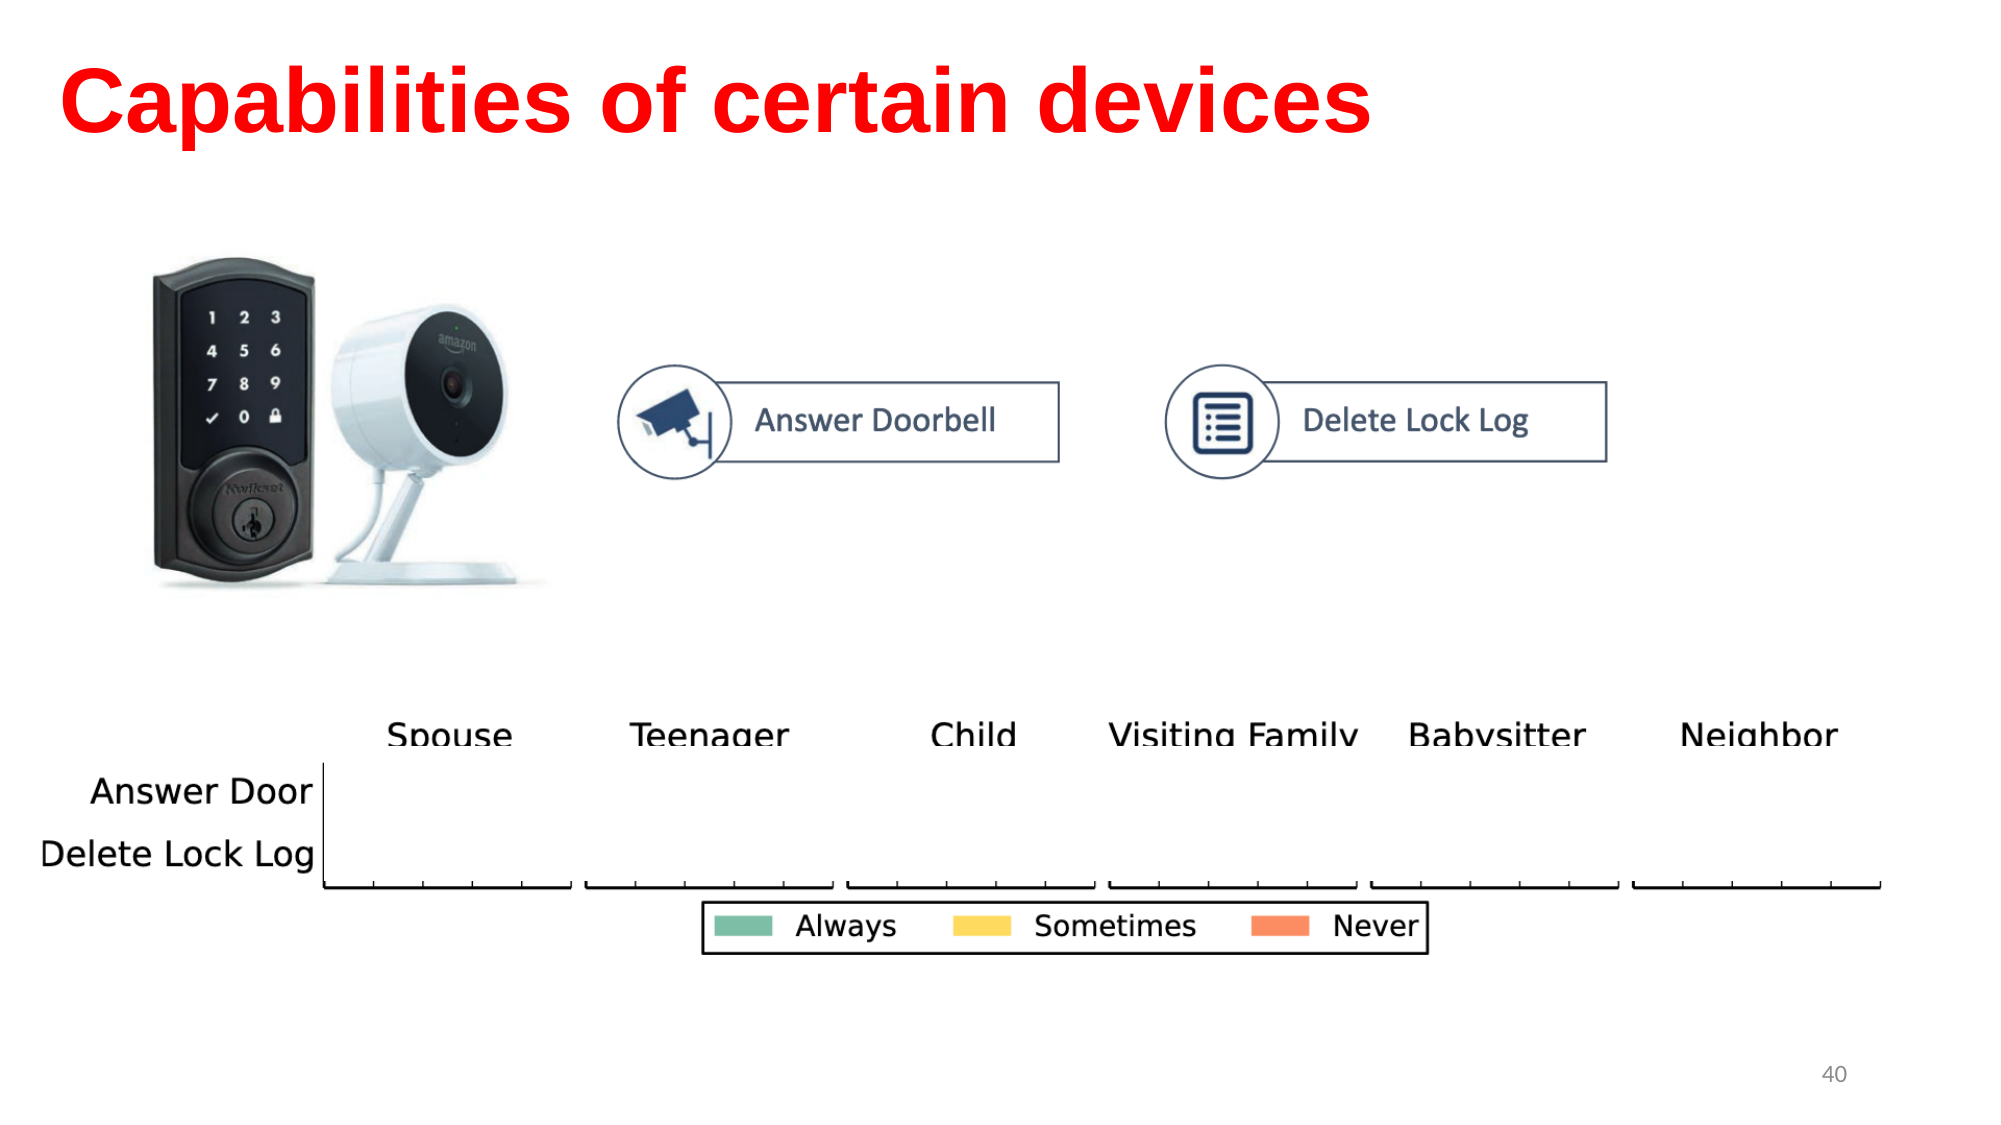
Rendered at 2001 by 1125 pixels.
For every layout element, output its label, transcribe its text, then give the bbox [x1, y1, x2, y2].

title Capabilities of certain devices [44, 34, 1843, 171]
slide_number 40 [1412, 1042, 1863, 1103]
picture [0, 232, 1932, 981]
